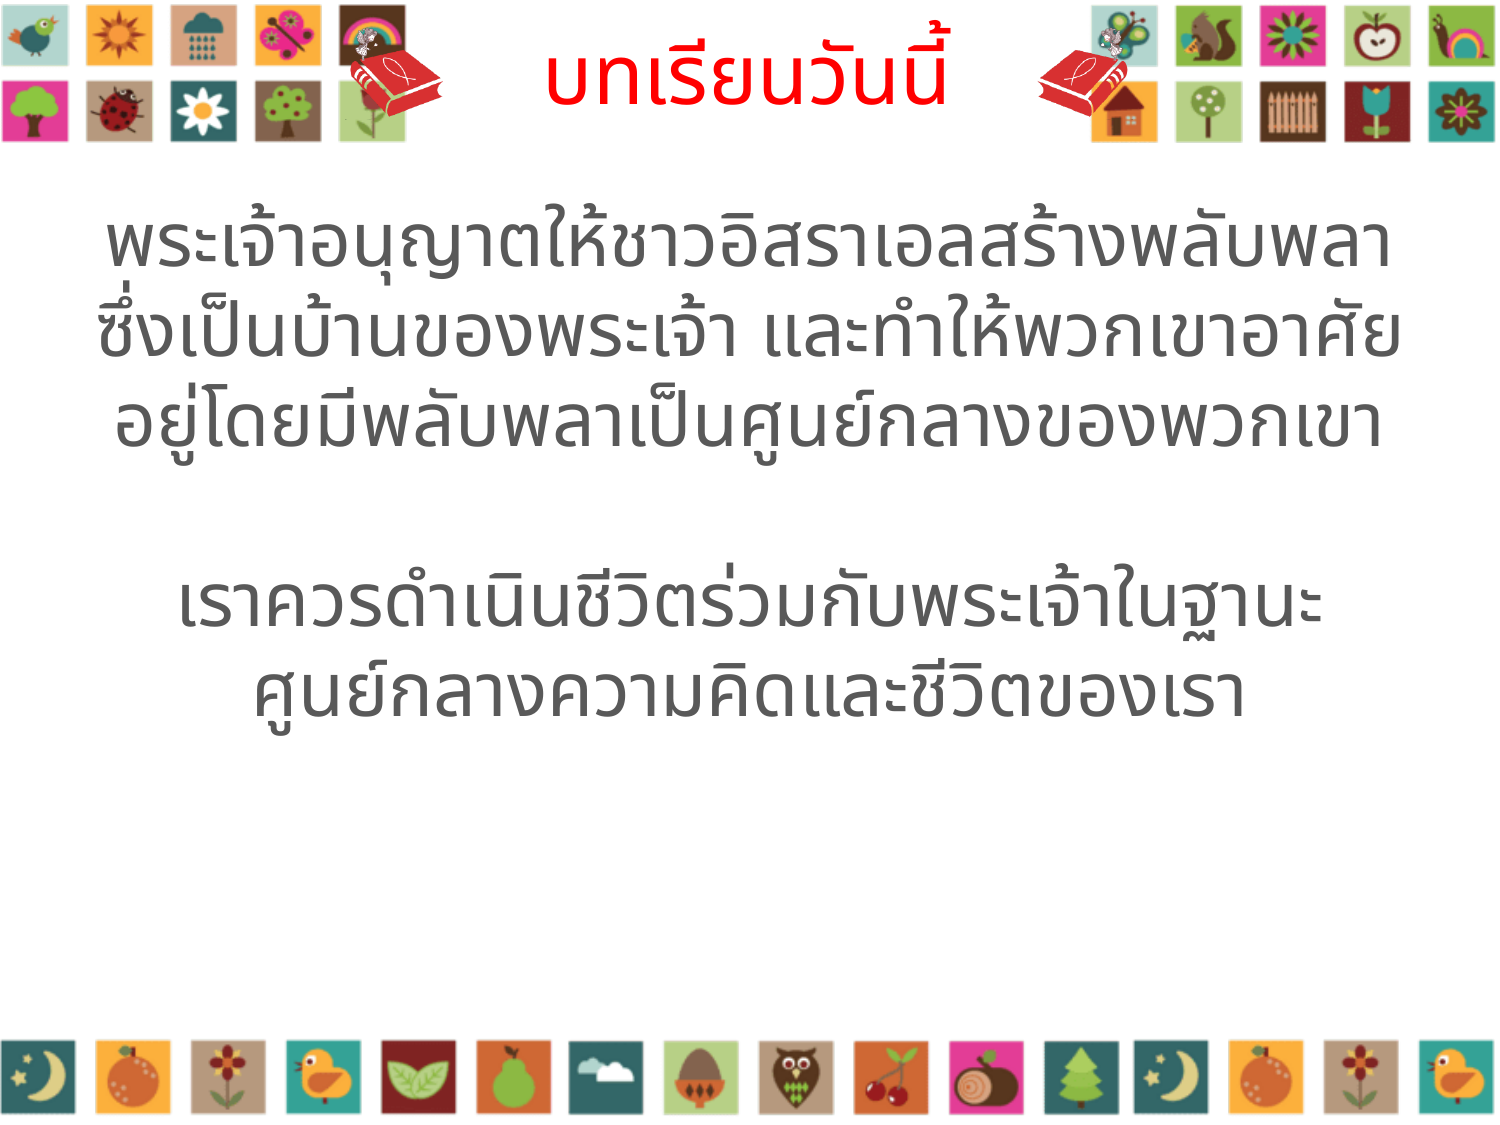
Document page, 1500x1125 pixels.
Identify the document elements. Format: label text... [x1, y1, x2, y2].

text_box พระเจ้าอนุญาตให้ชาวอิสราเอลสร้างพลับพลาซึ่งเป็นบ้านของพระเจ้า และทำให้พวกเขาอาศัยอยู่โดยมีพลับพลาเป็นศูนย์กลางของพวกเขา เราควรดำเนินชีวิตร่วมกับพระเจ้าในฐานะศูนย์กลางความคิดและชีวิตของเรา [76, 184, 1424, 740]
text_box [0, 1028, 1500, 1118]
text_box บทเรียนวันนี้ [425, 13, 1077, 129]
picture [1005, 3, 1500, 150]
picture [0, 3, 475, 150]
